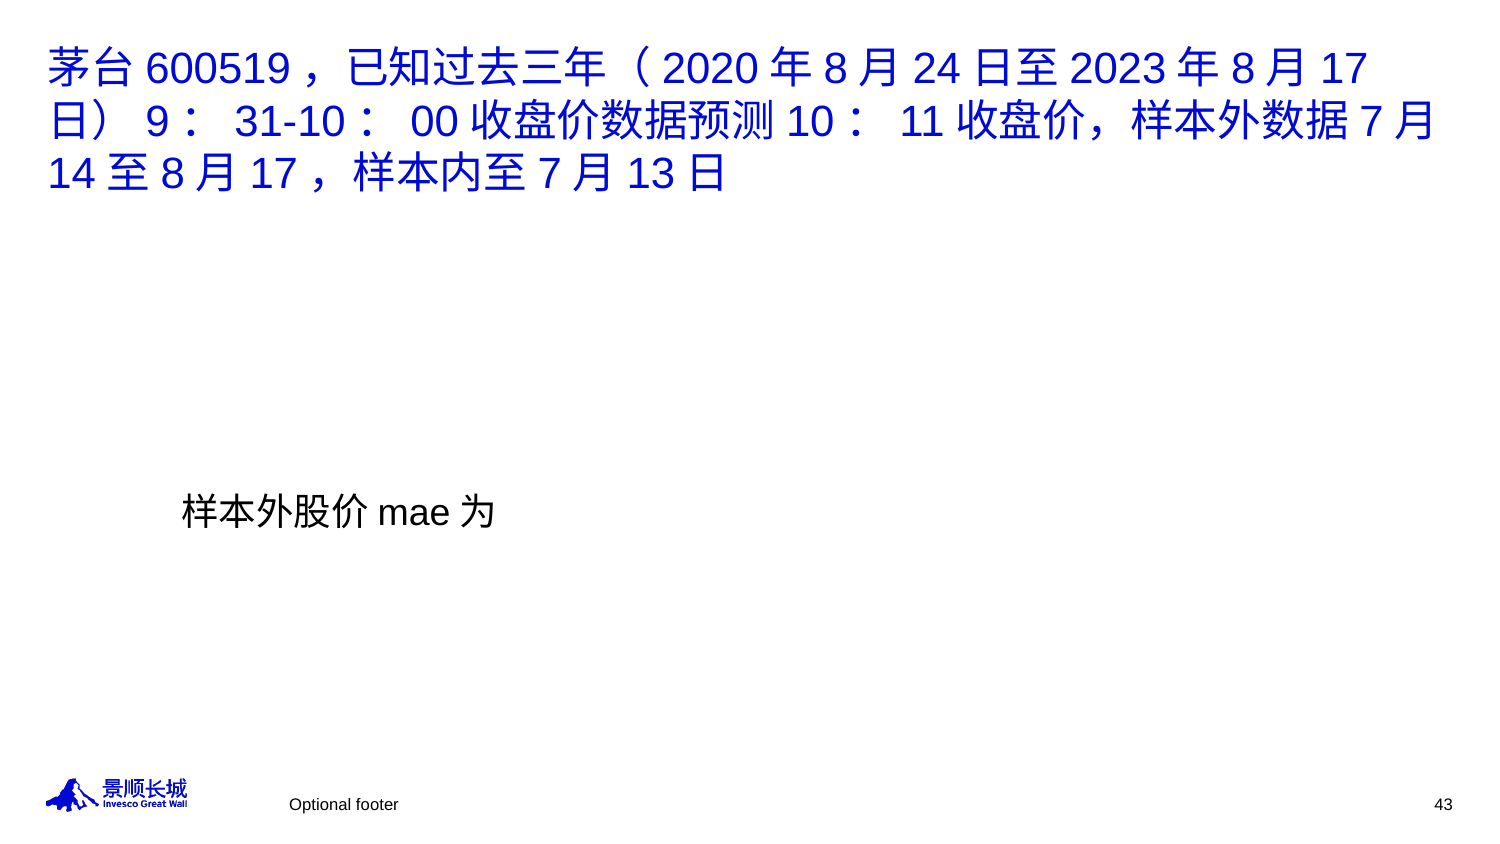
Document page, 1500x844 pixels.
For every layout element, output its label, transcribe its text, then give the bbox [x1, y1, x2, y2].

text_box 样本外股价mae为 [181, 487, 1020, 533]
slide_number 43 [1394, 792, 1453, 815]
picture [46, 778, 187, 812]
title 茅台600519，已知过去三年（2020年8月24日至2023年8月17日）9：31-10：00收盘价数据预测10：11收盘价，样本外数据7月14至8月17，样本内至7月13日 [47, 39, 1454, 148]
footer Optional footer [289, 792, 1258, 815]
